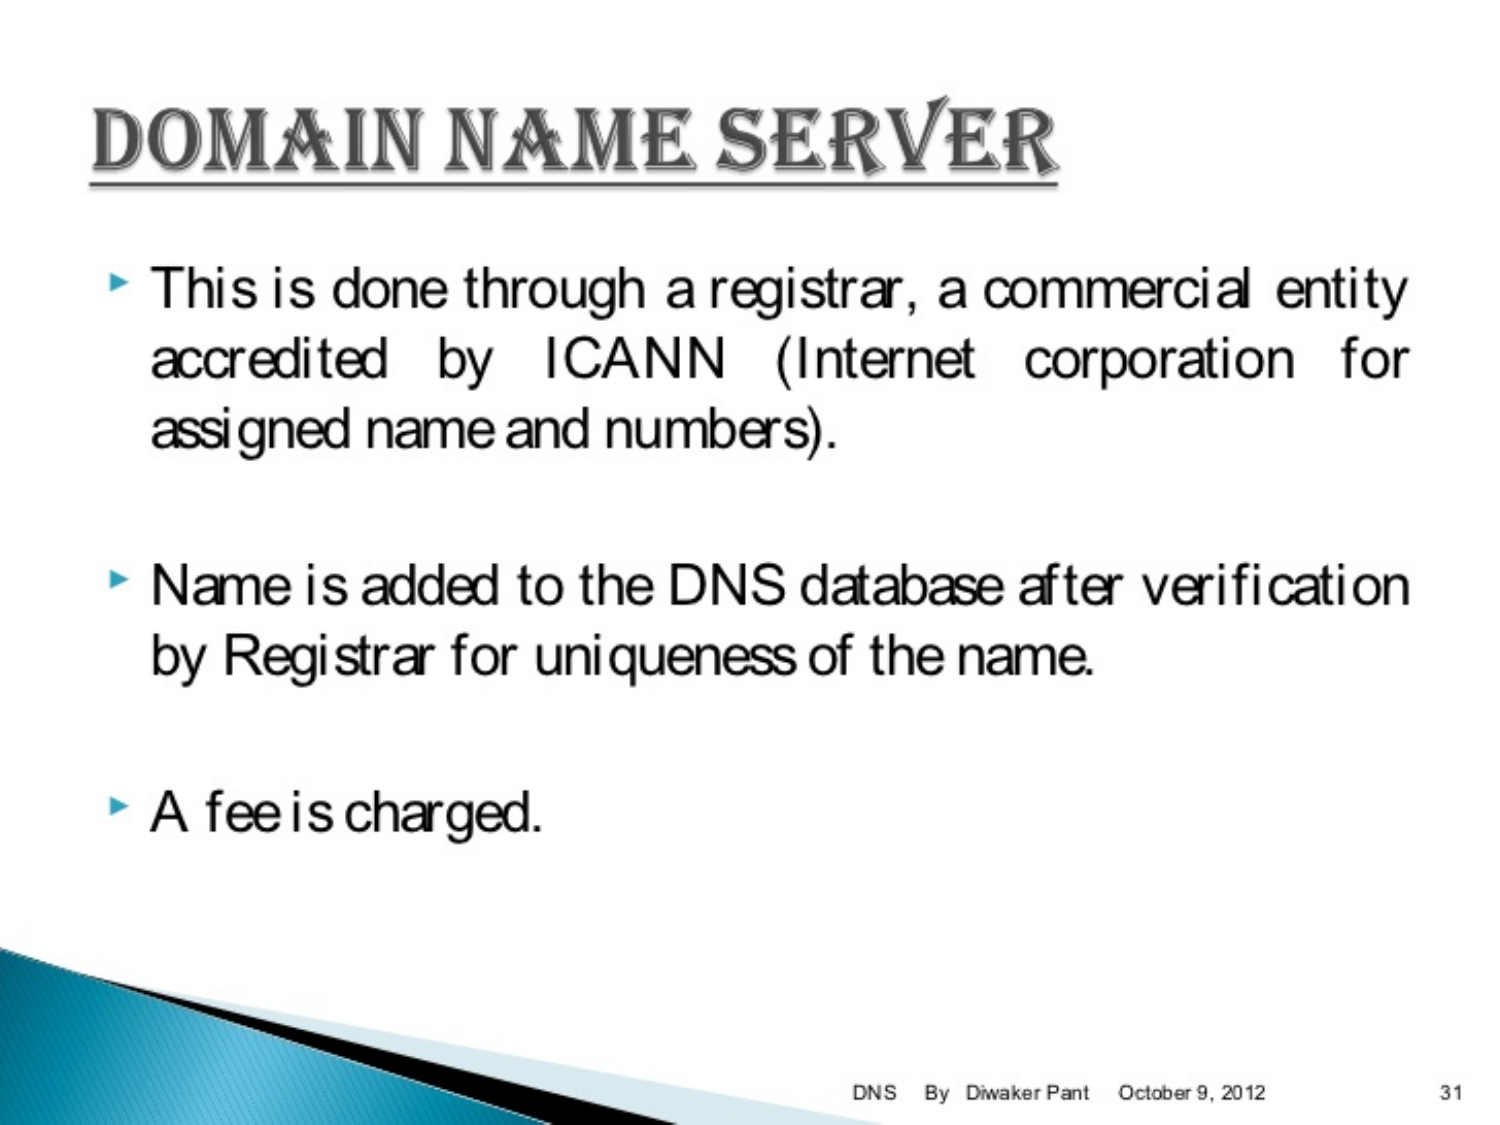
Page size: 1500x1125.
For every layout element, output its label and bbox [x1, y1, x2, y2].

list [0, 0, 1500, 1125]
